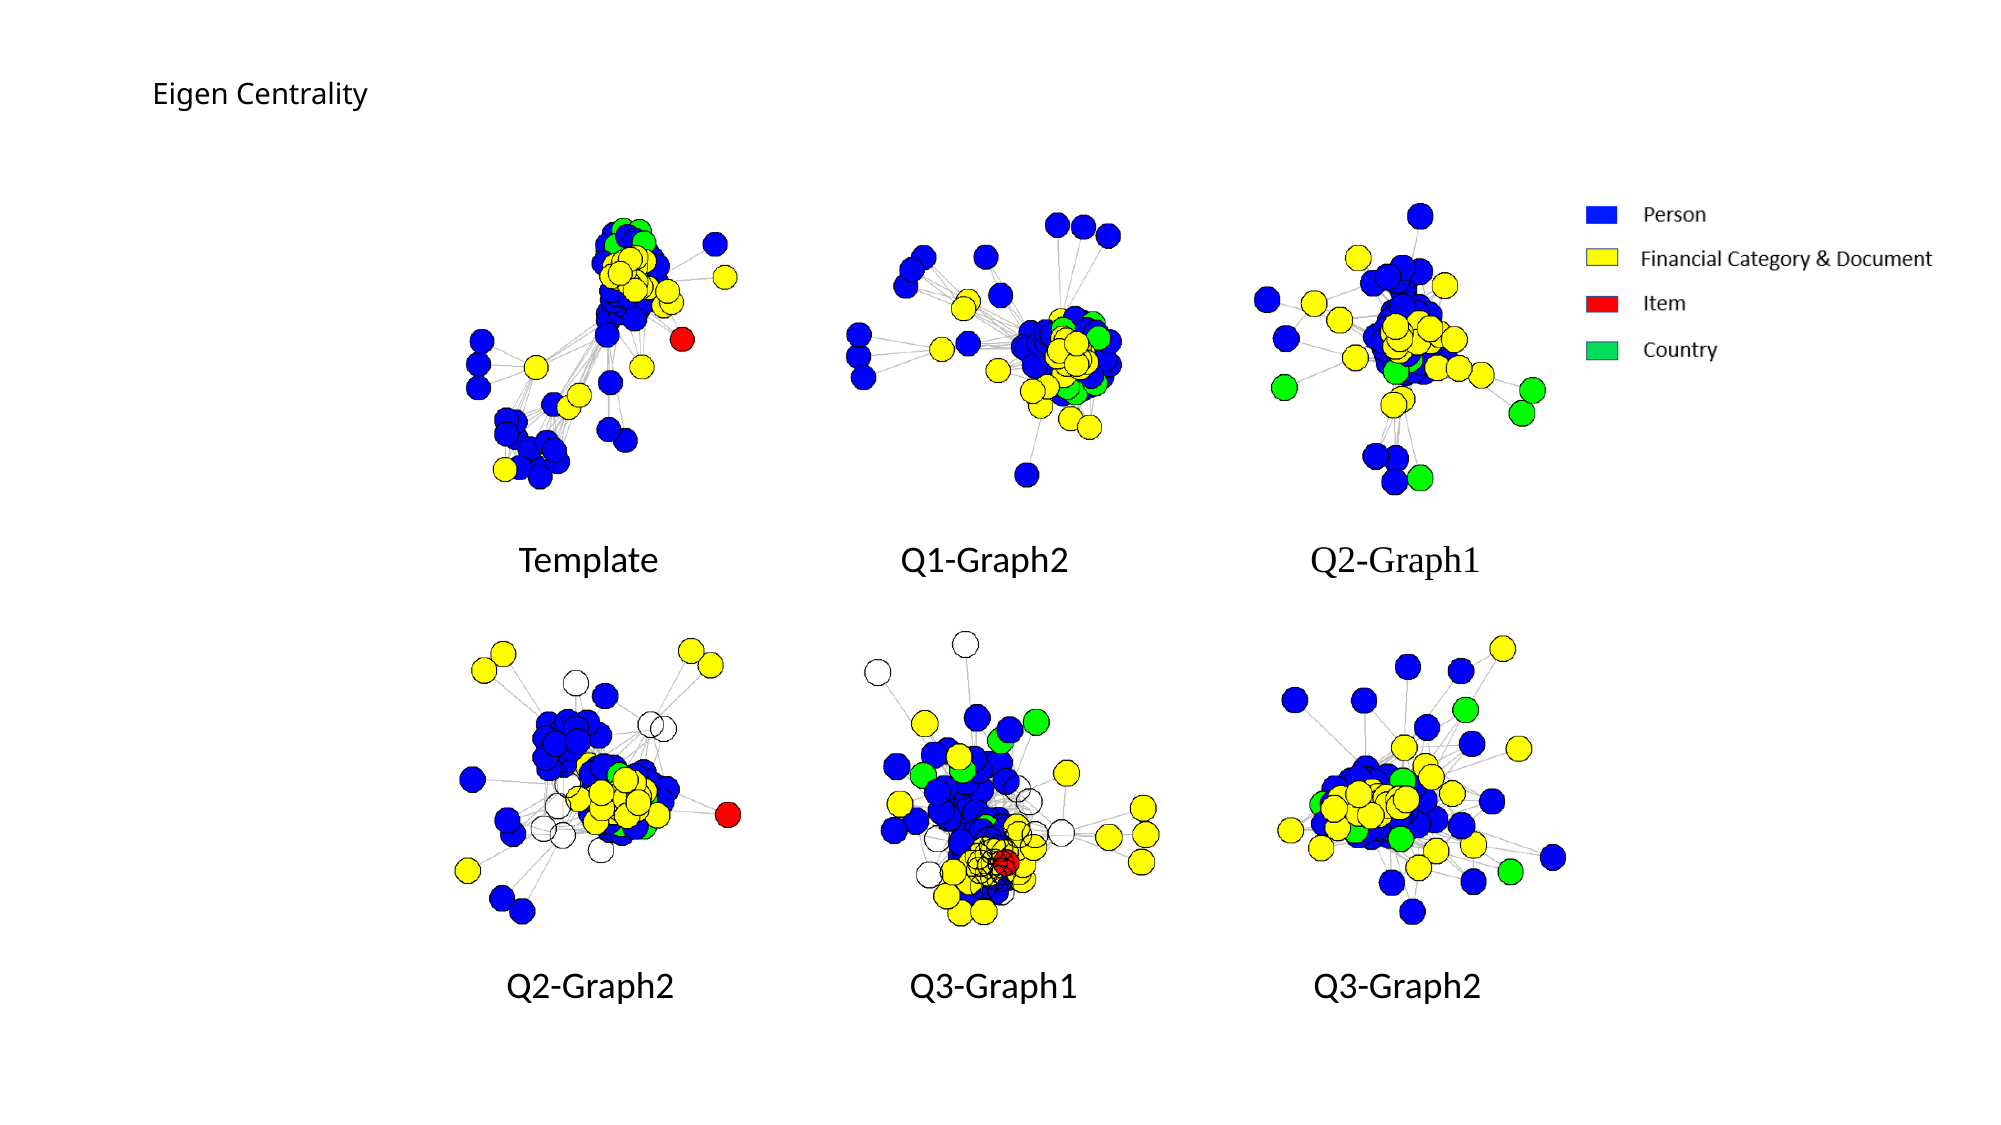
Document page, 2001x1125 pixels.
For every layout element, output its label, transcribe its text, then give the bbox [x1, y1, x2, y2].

picture [1574, 194, 1948, 378]
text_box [425, 194, 1575, 1014]
title Eigen Centrality [137, 59, 400, 132]
